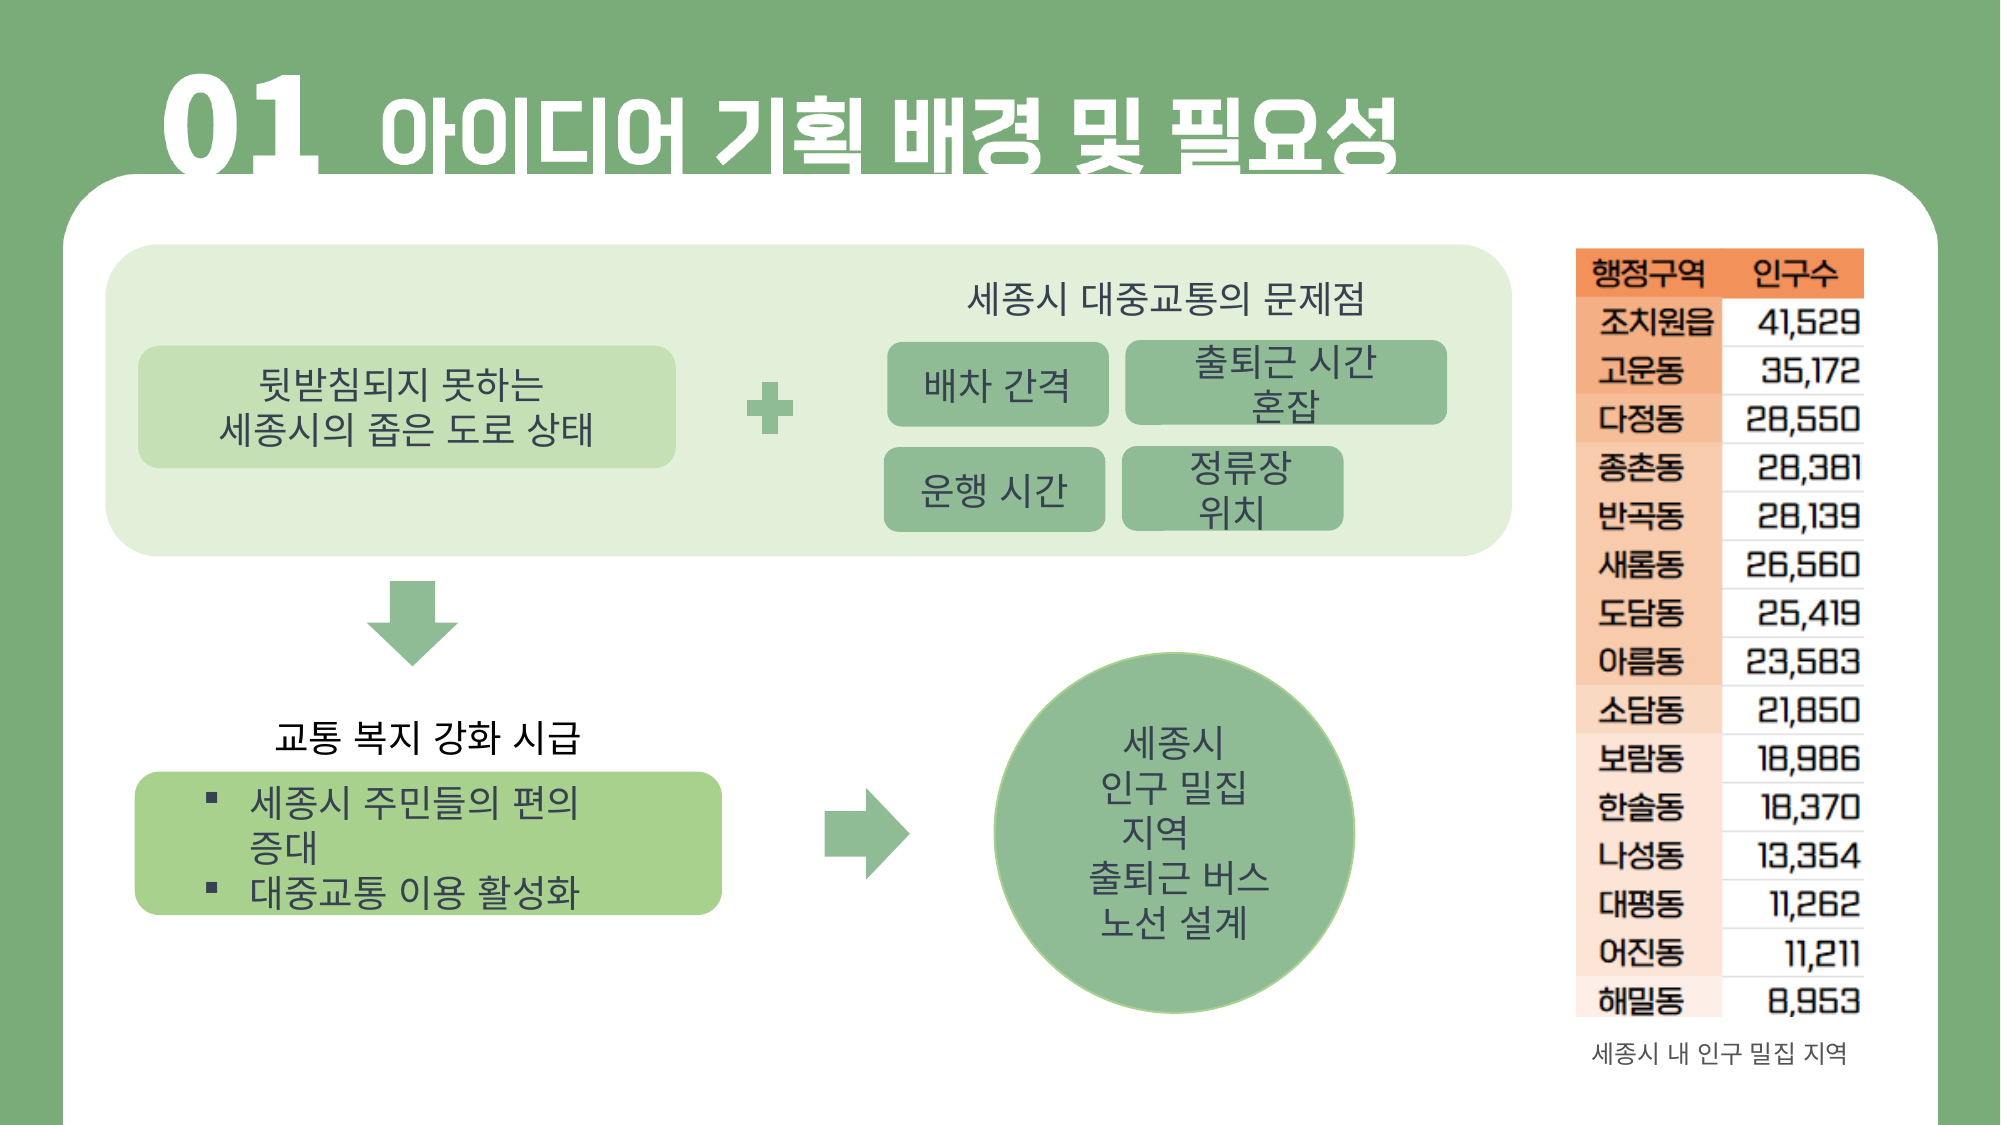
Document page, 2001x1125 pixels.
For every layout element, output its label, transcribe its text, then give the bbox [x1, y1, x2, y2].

text_box [887, 341, 1109, 427]
text_box [134, 771, 722, 916]
text_box 운행 시간 [905, 461, 1084, 521]
text_box [105, 244, 1513, 557]
text_box 정류장 위치 [1119, 437, 1346, 543]
text_box 뒷받침되지 못하는 세종시의 좁은 도로 상태 [138, 345, 676, 469]
text_box 세종시 내 인구 밀집 지역 [1566, 1030, 1875, 1076]
text_box 세종시 대중교통의 문제점 [888, 268, 1447, 329]
text_box 출퇴근 시간 혼잡 [1142, 331, 1430, 437]
text_box [747, 382, 793, 434]
text_box [1125, 340, 1142, 425]
text_box [883, 447, 1106, 532]
text_box [824, 787, 910, 880]
picture [0, 0, 2001, 1125]
text_box [366, 581, 459, 667]
text_box 세종시 주민들의 편의 증대 대중교통 이용 활성화 [188, 772, 669, 923]
text_box 배차 간격 [899, 354, 1097, 423]
text_box 세종시 인구 밀집 지역 출퇴근 버스 노선 설계 [993, 651, 1356, 1014]
text_box [1430, 340, 1448, 425]
text_box 교통 복지 강화 시급 [135, 707, 721, 768]
